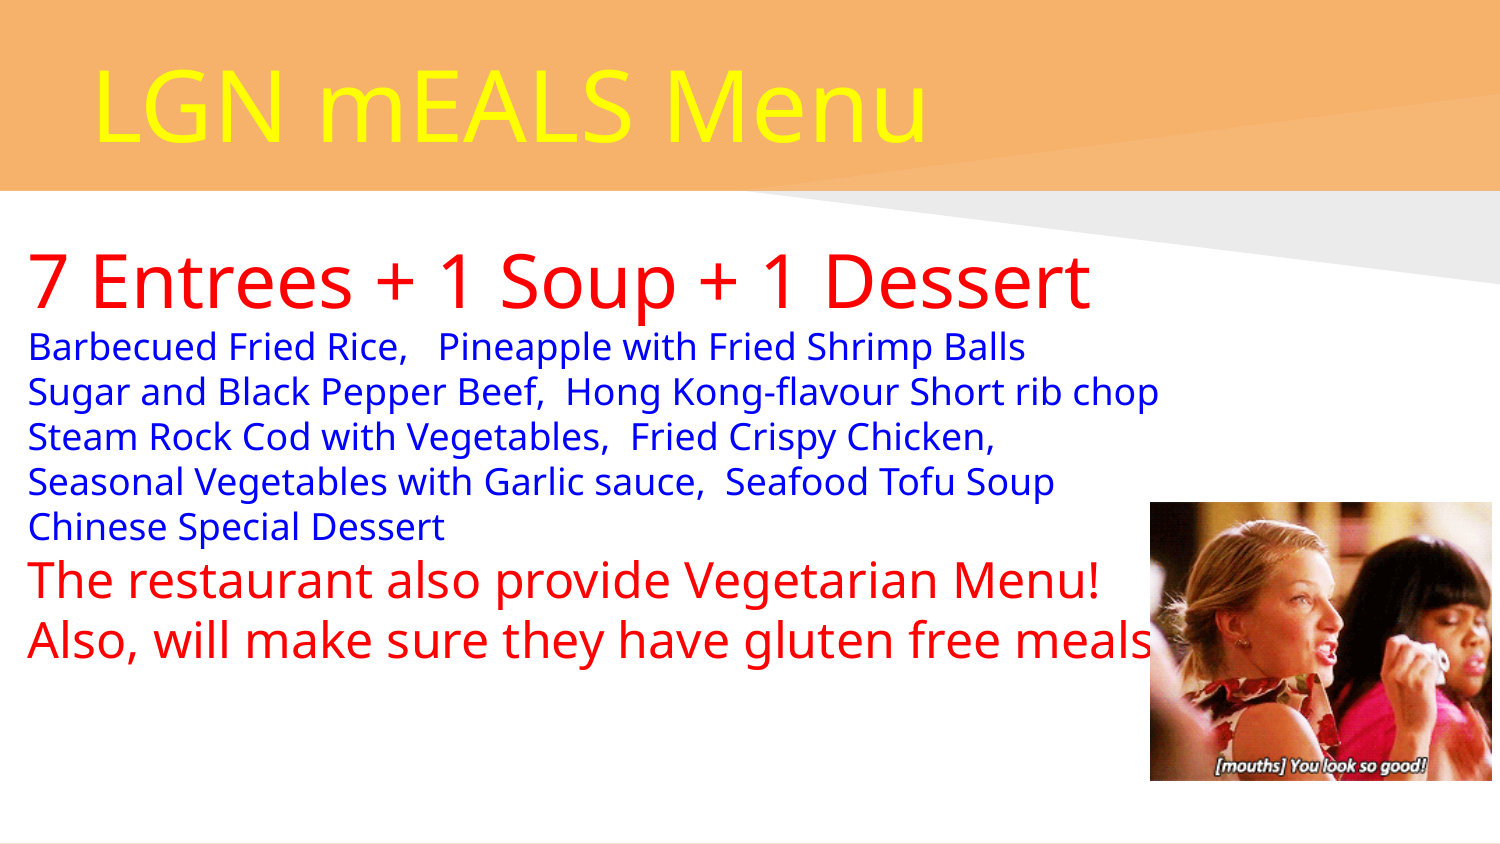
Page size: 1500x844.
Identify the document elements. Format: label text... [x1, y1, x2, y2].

picture [1150, 501, 1492, 781]
list 7 Entrees + 1 Soup + 1 Dessert Barbecued Fried Rice, Pineapple with Fried Shrimp Balls Sugar and Black Pepper Beef, Hong Kong-flavour Short rib chop Steam Rock Cod with Vegetables, Fried Crispy Chicken, Seasonal Vegetables with Garlic sauce, Seafood Tofu Soup Chinese Special Dessert The restaurant also provide Vegetarian Menu! Also, will make sure they have gluten free meals! [12, 218, 1475, 793]
title LGN mEALS Menu [75, 31, 1425, 173]
